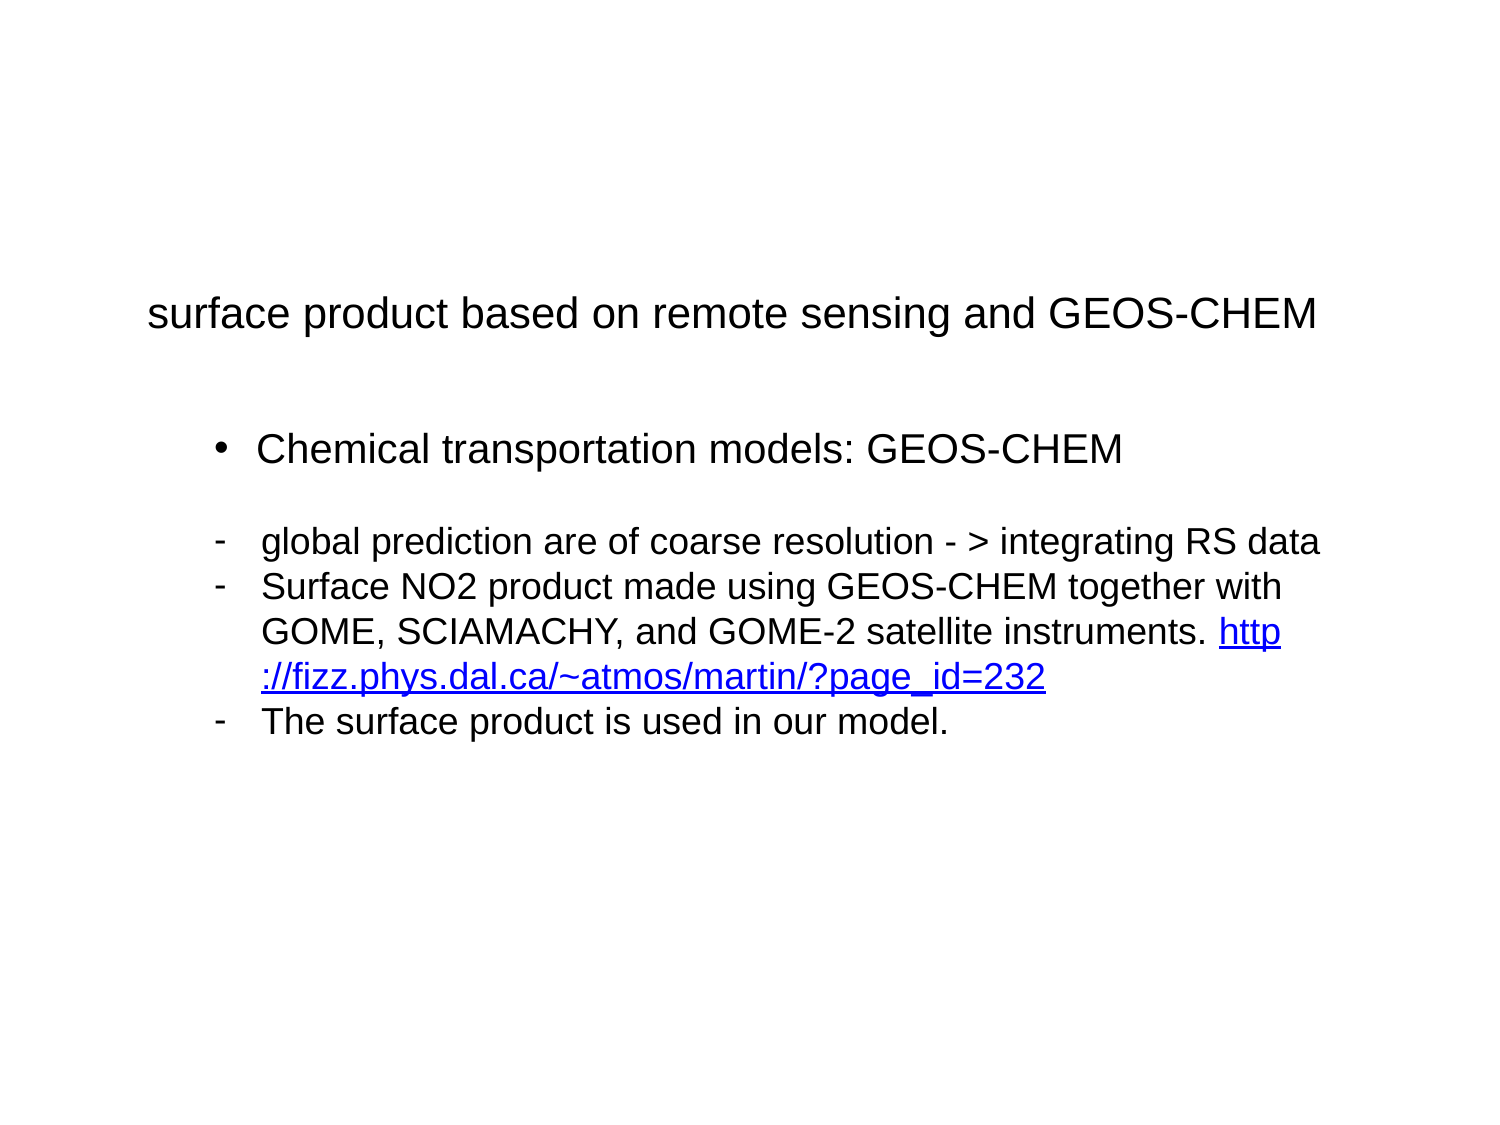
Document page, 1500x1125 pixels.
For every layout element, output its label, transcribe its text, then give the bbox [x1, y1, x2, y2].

title surface product based on remote sensing and GEOS-CHEM [87, 188, 1391, 433]
text_box Chemical transportation models: GEOS-CHEM global prediction are of coarse resolution - > integrating RS data Surface NO2 product made using GEOS-CHEM together with GOME, SCIAMACHY, and GOME-2 satellite instruments. http://fizz.phys.dal.ca/~atmos/martin/?page_id=232 The surface product is used in our model. [199, 414, 1370, 750]
